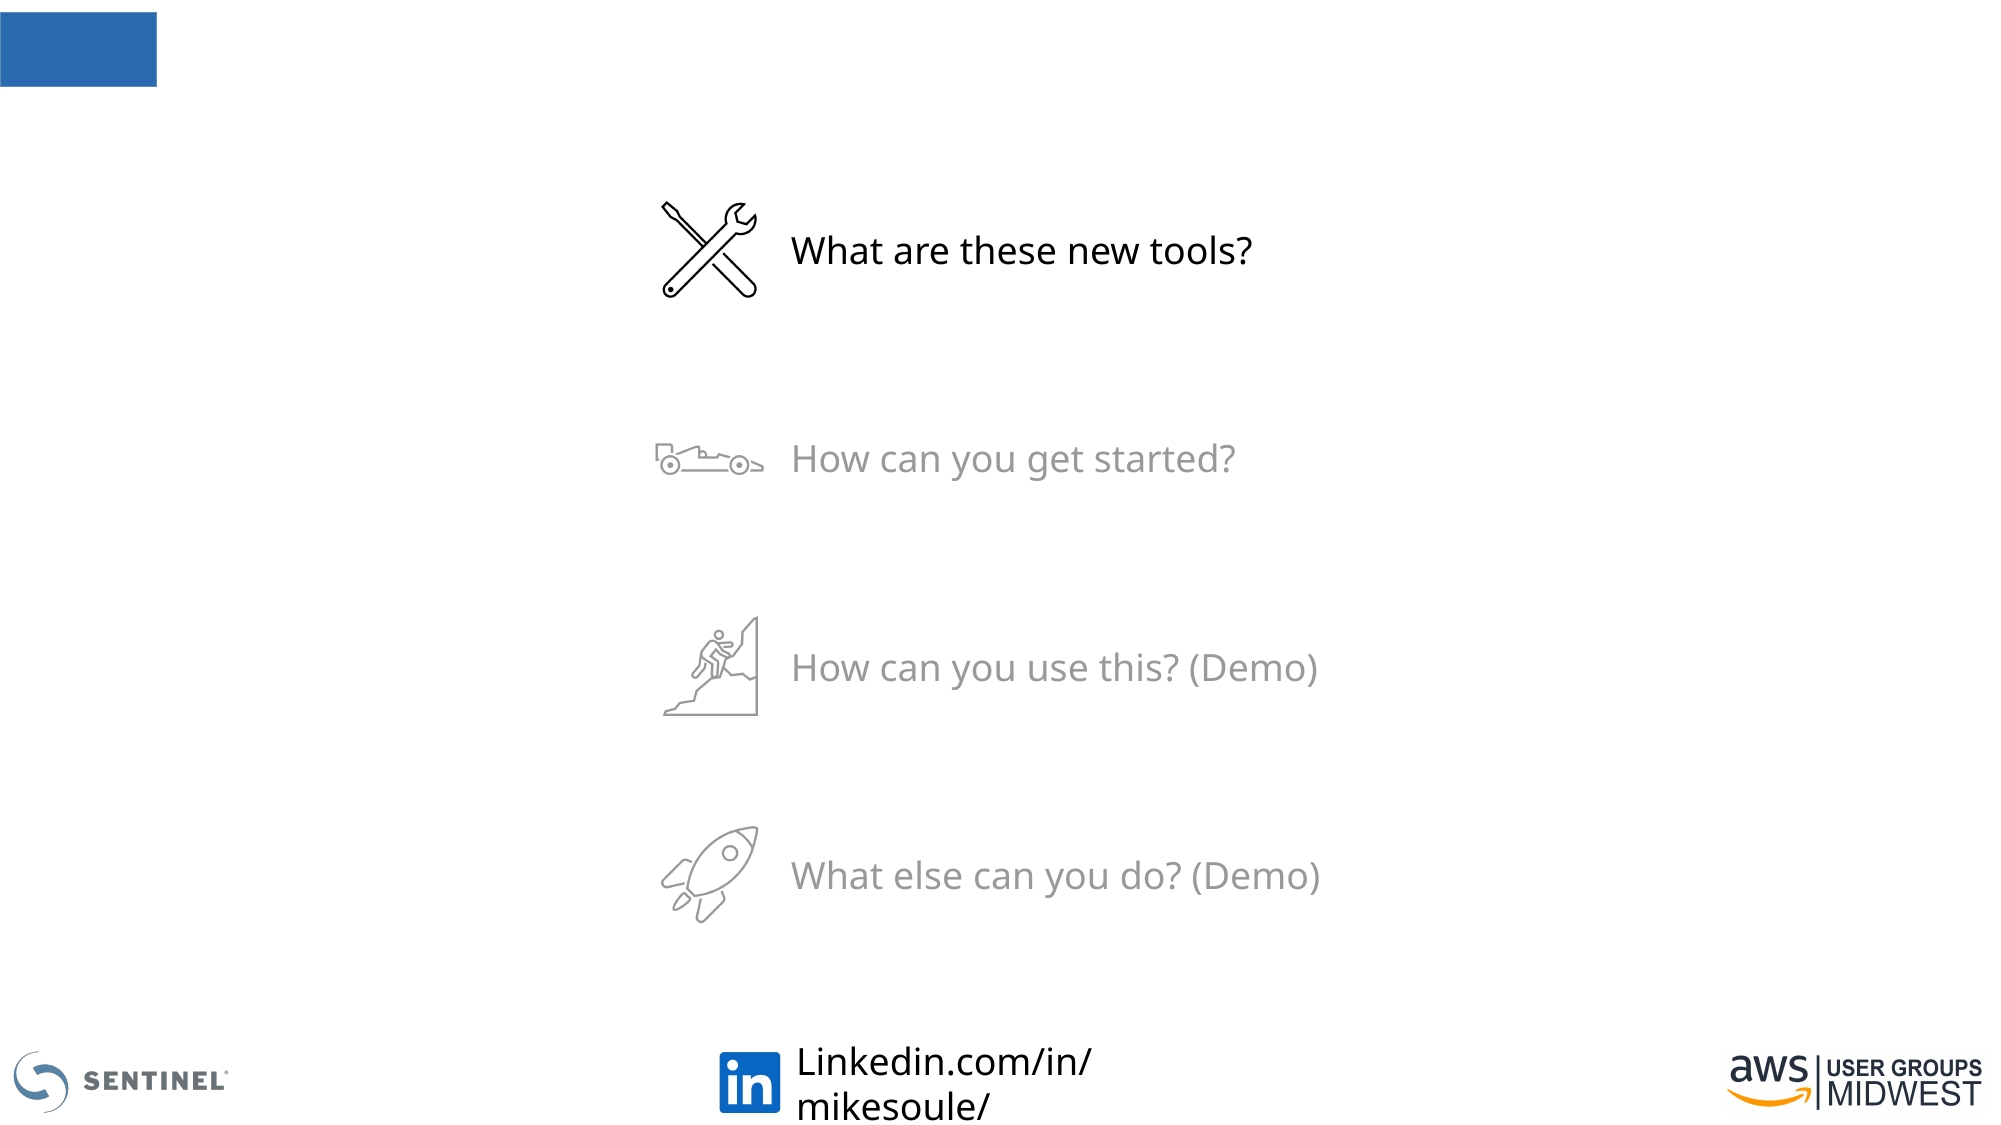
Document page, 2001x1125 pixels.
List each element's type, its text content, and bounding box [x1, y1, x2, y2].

picture [13, 1051, 229, 1113]
picture [1722, 1051, 1988, 1114]
picture [716, 1051, 782, 1114]
text_box What are these new tools? [775, 219, 1347, 280]
picture [653, 402, 766, 515]
picture [653, 610, 766, 723]
picture [653, 193, 766, 307]
picture [1, 13, 156, 86]
text_box [11, 375, 1990, 956]
picture [653, 818, 766, 931]
